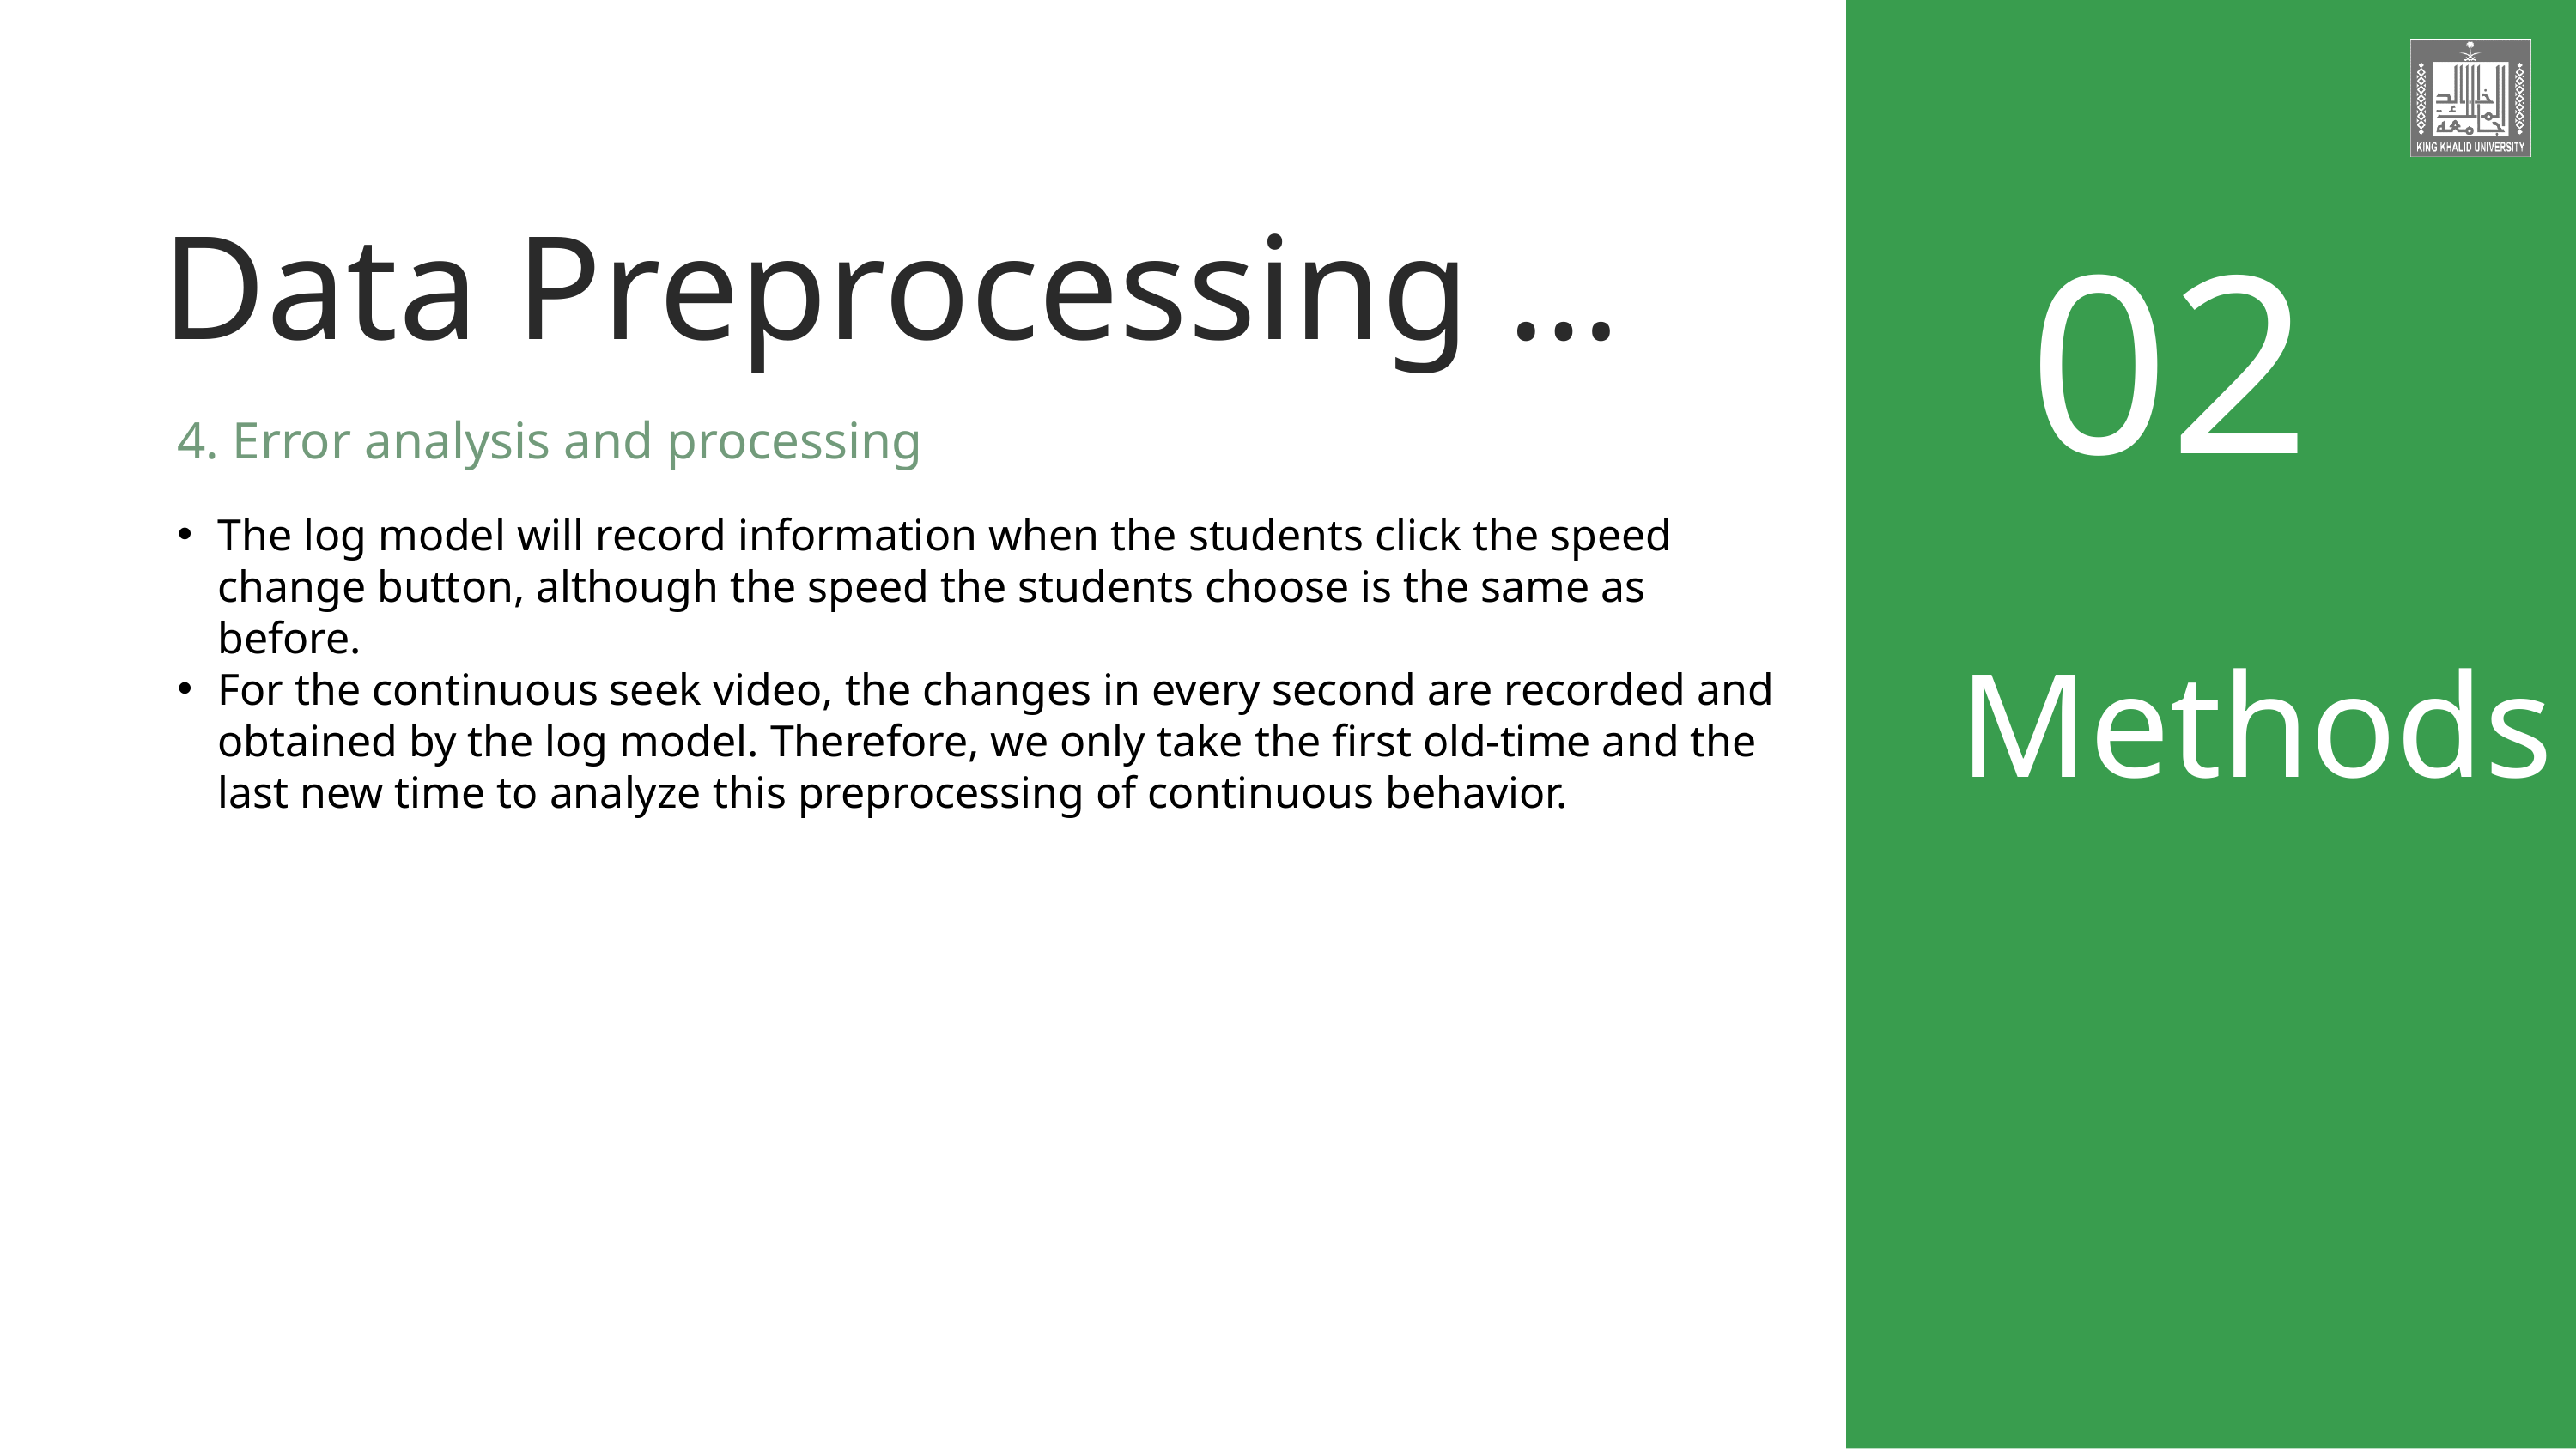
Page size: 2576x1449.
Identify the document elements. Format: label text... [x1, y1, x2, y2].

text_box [1921, 330, 2576, 821]
text_box 4. Error analysis and processing The log model will record information when the students click the speed change button, although the speed the students choose is the same as before. For the continuous seek video, the changes in every second are recorded and obtained by the log model. Therefore, we only take the first old-time and the last new time to analyze this preprocessing of continuous behavior. [177, 306, 1793, 817]
text_box [1846, 0, 2576, 1449]
text_box Data Preprocessing … [161, 196, 1675, 368]
picture [2410, 39, 2532, 157]
